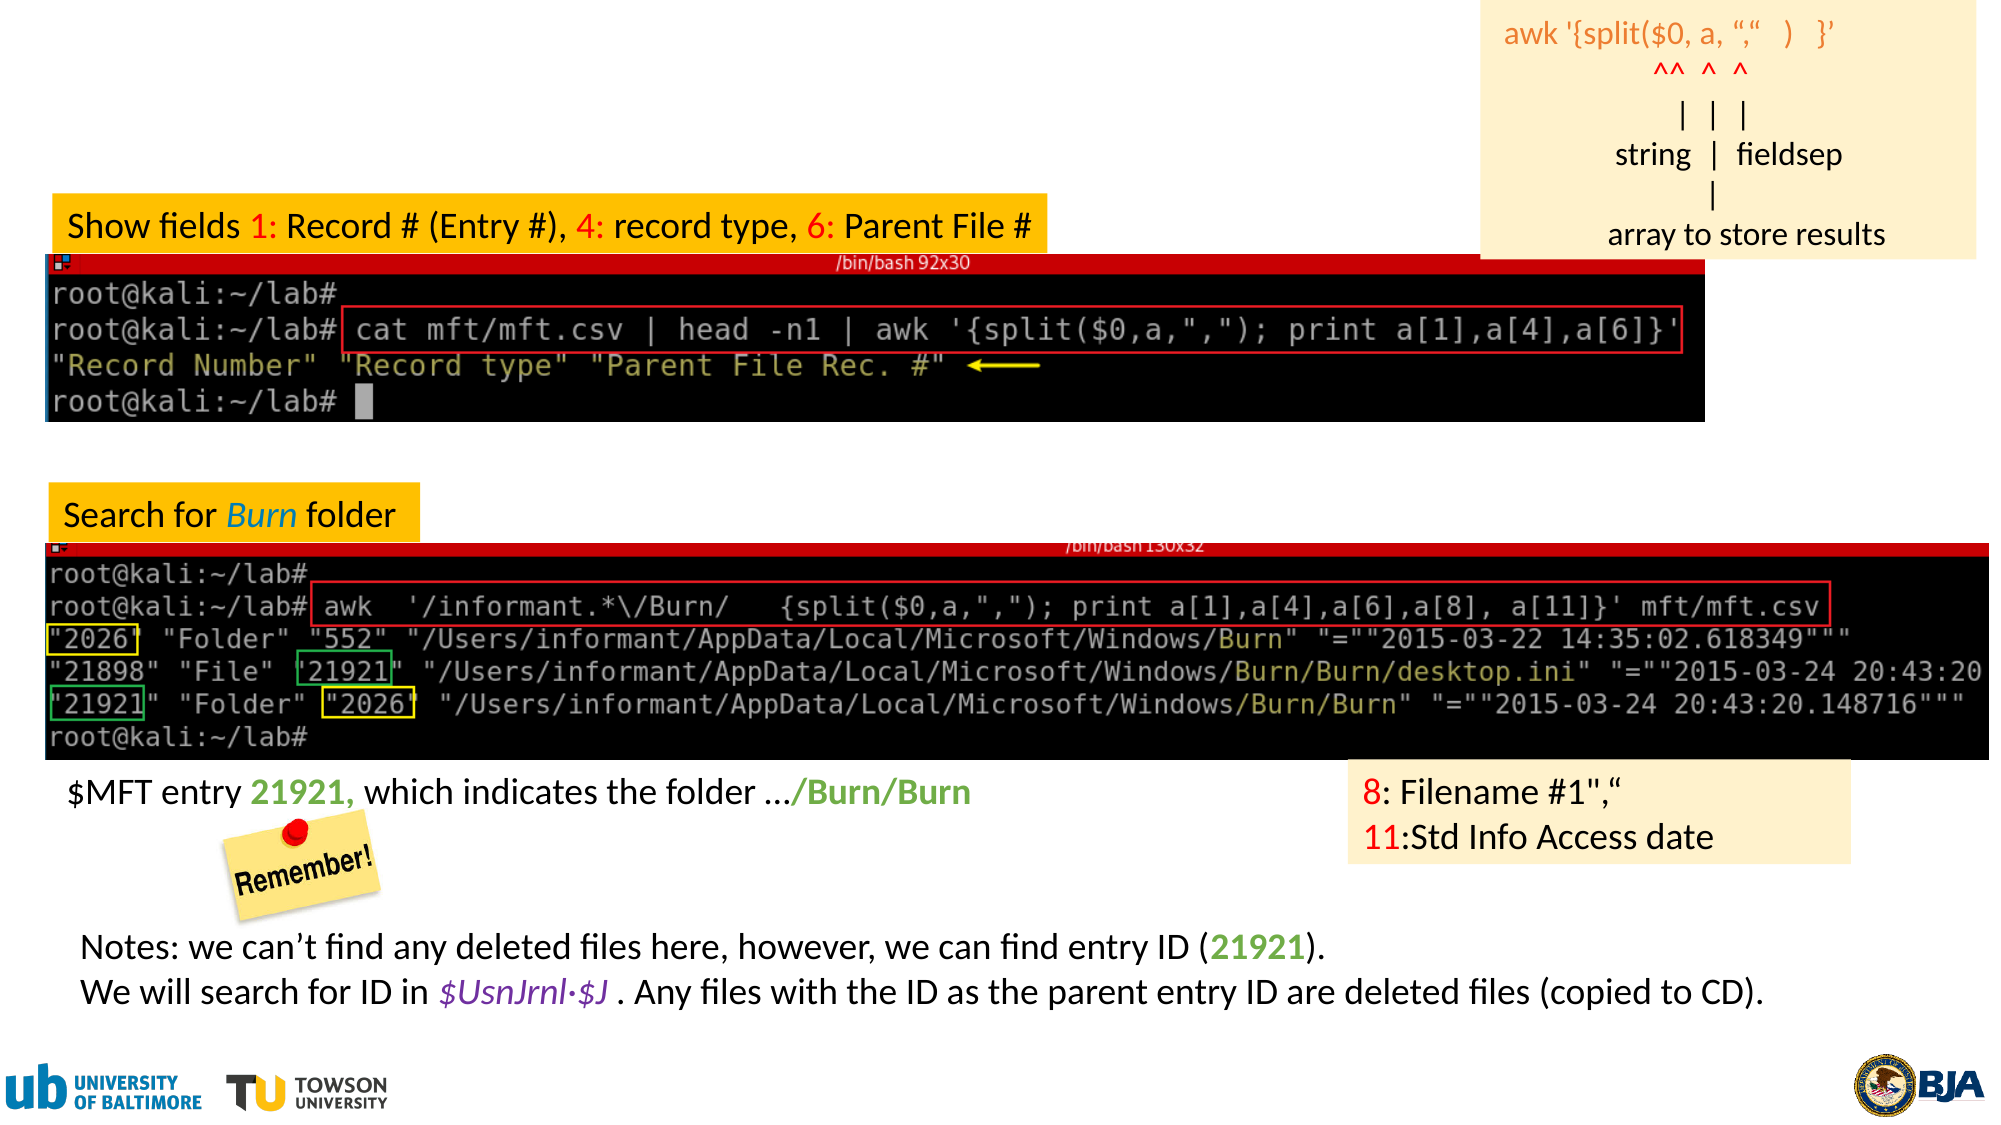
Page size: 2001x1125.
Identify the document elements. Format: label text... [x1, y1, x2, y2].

text_box Show fields 1: Record # (Entry #), 4: record type, 6: Parent File # [52, 193, 1048, 254]
picture [1854, 1054, 1986, 1117]
picture [0, 1031, 407, 1125]
text_box awk '{split($0, a, “,“ ) }’ ^^ ^ ^ | | | string | fieldsep | array to store results [1480, 0, 1977, 260]
text_box Search for Burn folder [48, 482, 421, 542]
picture [45, 542, 1989, 760]
text_box Notes: we can’t find any deleted files here, however, we can find entry ID (21921). We will search for ID in $UsnJrnl·$J . Any files with the ID as the parent entry ID are deleted files (copied to CD). [65, 914, 1782, 1020]
picture [45, 254, 1705, 422]
text_box $MFT entry 21921, which indicates the folder …/Burn/Burn [51, 760, 987, 820]
picture [216, 808, 384, 929]
text_box 8: Filename #1",“ 11:Std Info Access date [1347, 760, 1851, 865]
